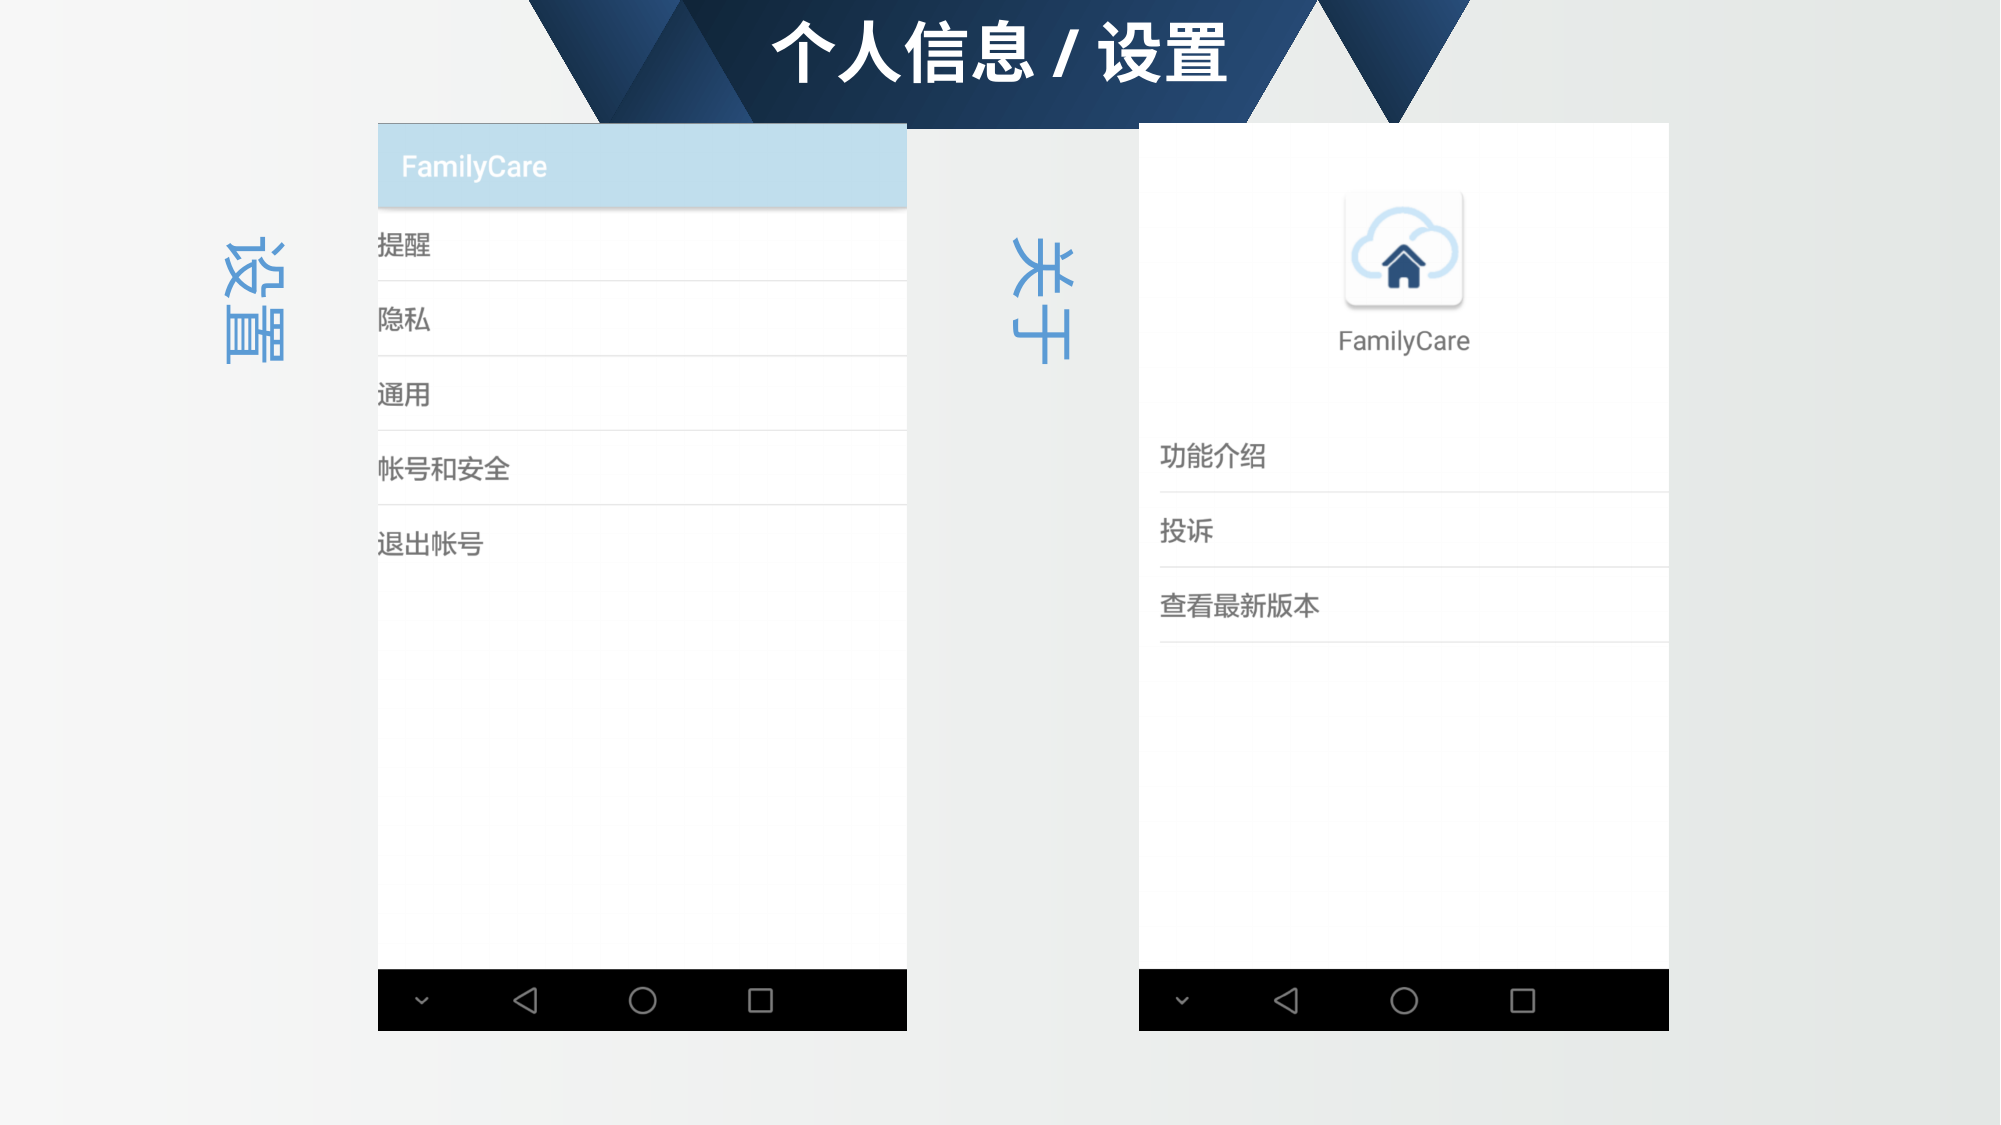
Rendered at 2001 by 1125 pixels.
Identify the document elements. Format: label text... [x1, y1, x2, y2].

text_box 关于 [981, 219, 1093, 895]
picture [1139, 123, 1669, 1031]
picture [378, 123, 907, 1031]
title 个人信息/设置 [734, 4, 1266, 107]
text_box 设置 [193, 219, 305, 895]
